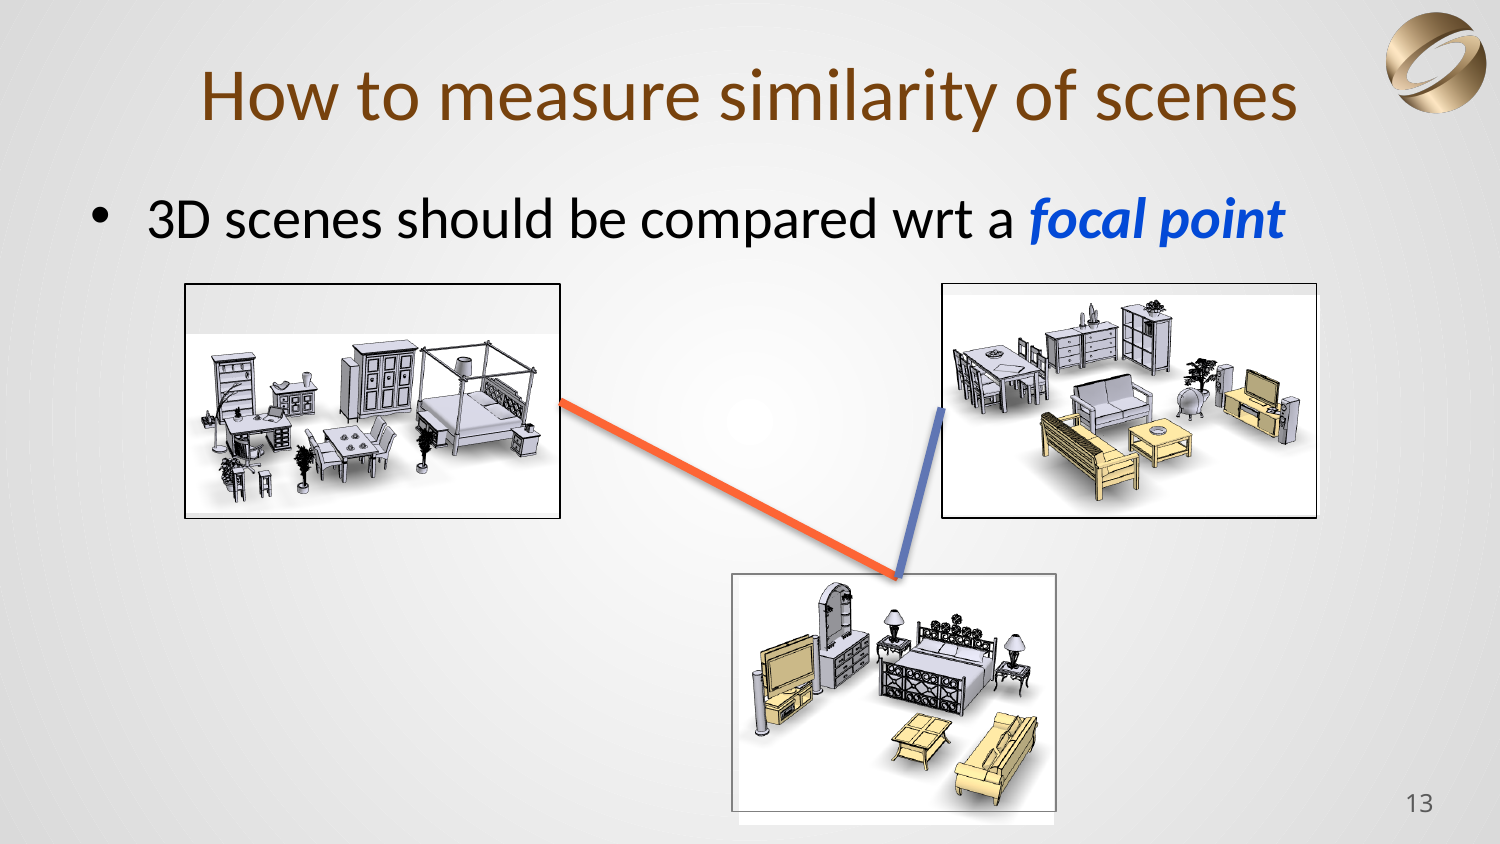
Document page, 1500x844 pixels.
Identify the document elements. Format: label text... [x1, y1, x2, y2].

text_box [940, 283, 1320, 519]
title How to measure similarity of scenes [75, 2, 1425, 143]
slide_number 13 [1400, 782, 1493, 827]
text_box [559, 401, 899, 578]
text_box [897, 407, 942, 578]
list 3D scenes should be compared wrt a focal point [75, 172, 1425, 768]
picture [1425, 9, 1490, 116]
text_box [731, 573, 1057, 826]
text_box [184, 283, 561, 519]
